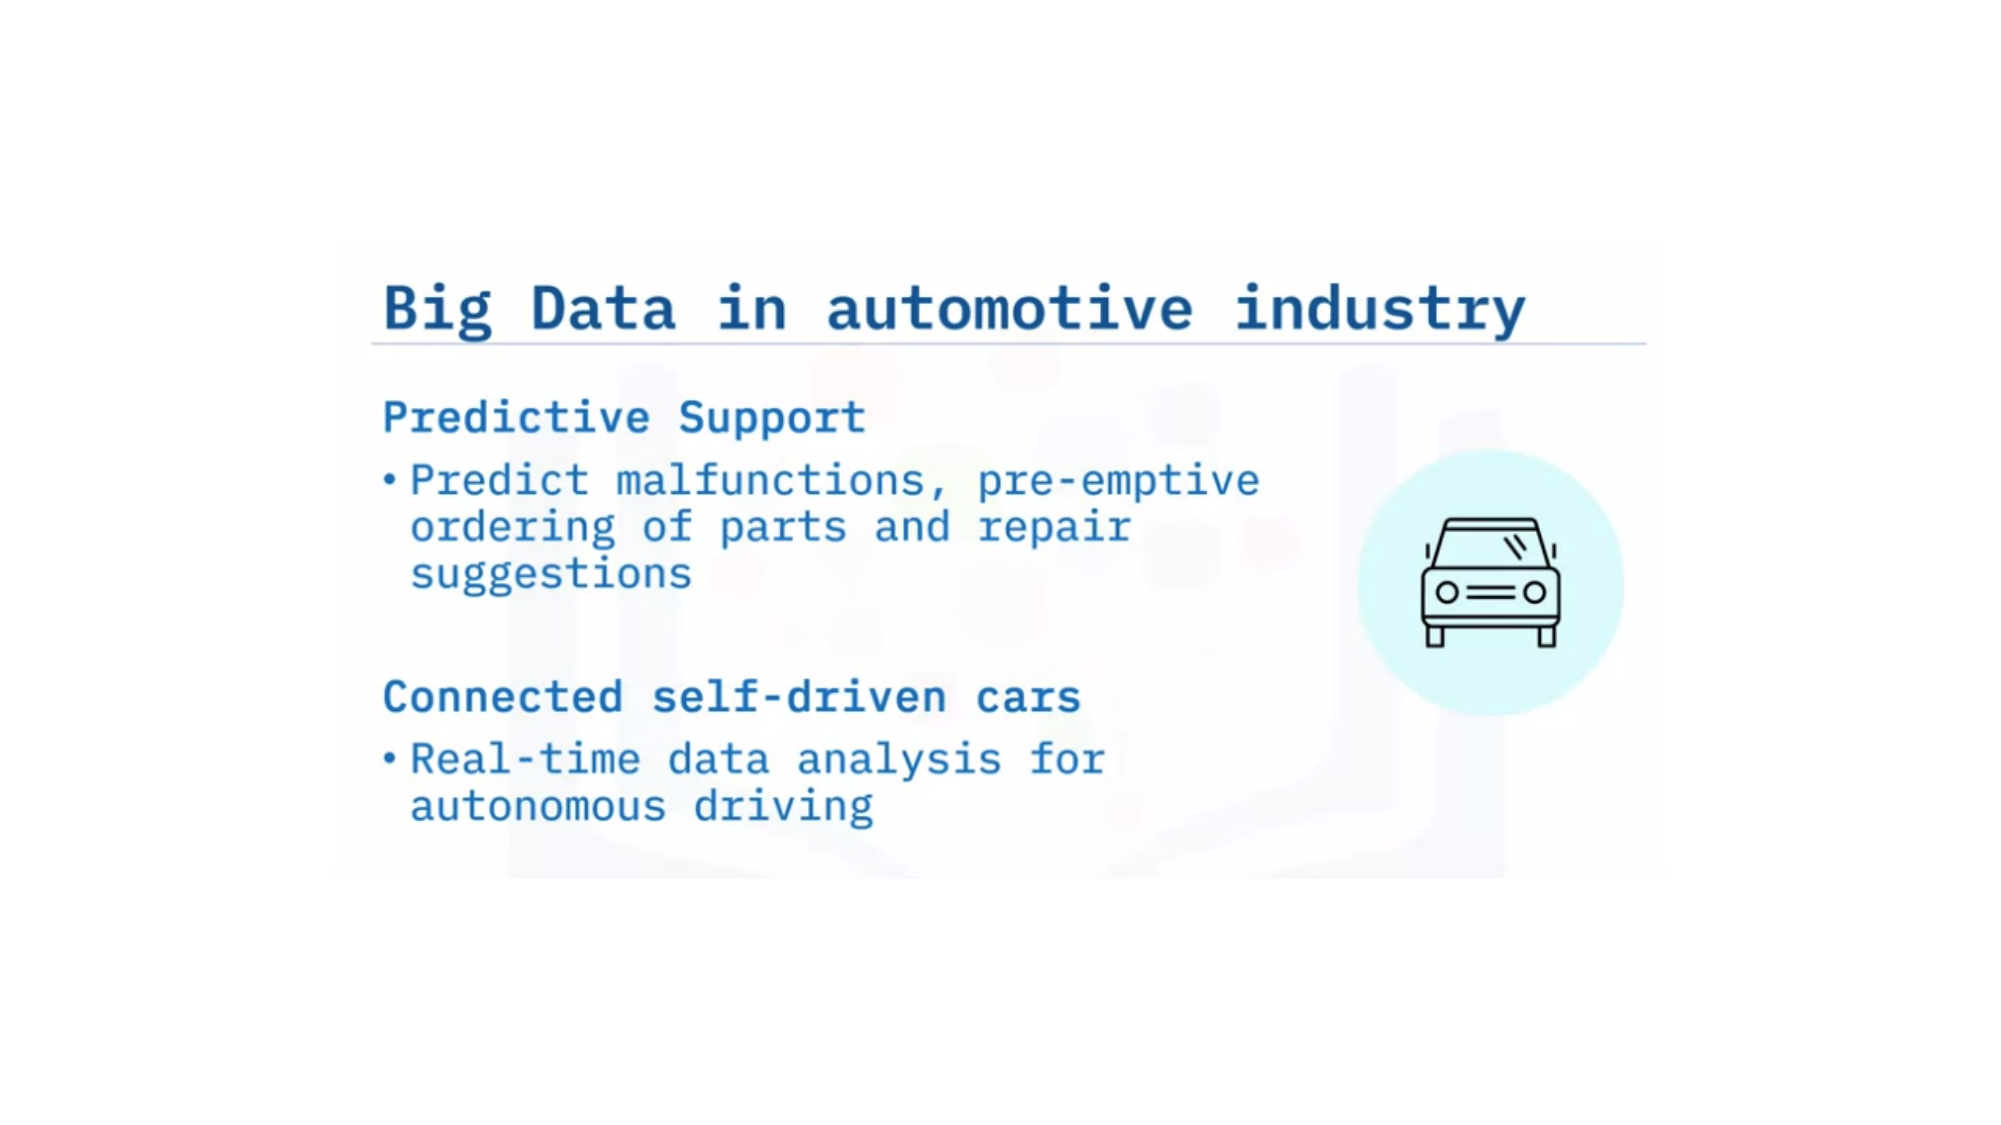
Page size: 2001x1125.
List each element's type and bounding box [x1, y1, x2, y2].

picture [335, 245, 1665, 879]
